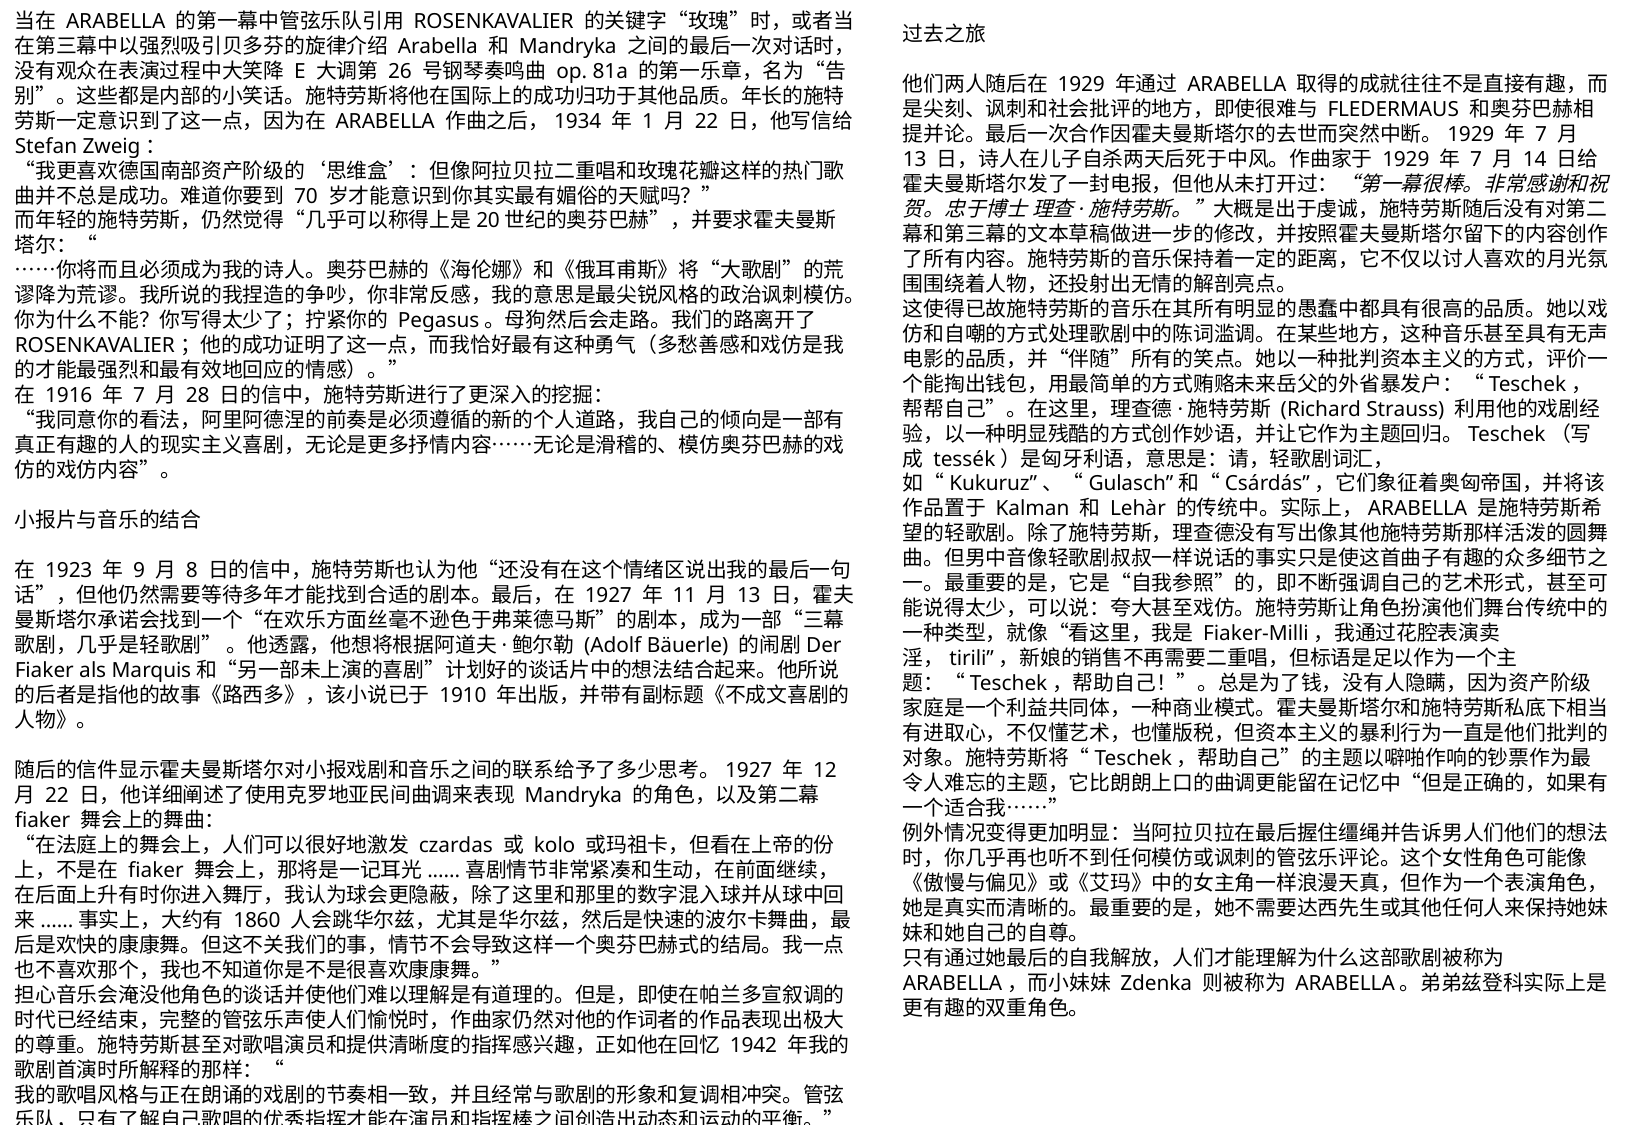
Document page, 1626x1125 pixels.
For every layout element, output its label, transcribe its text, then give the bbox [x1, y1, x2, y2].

text_box 过去之旅 他们两人随后在 1929 年通过 ARABELLA 取得的成就往往不是直接有趣，而是尖刻、讽刺和社会批评的地方，即使很难与 FLEDERMAUS 和奥芬巴赫相提并论。最后一次合作因霍夫曼斯塔尔的去世而突然中断。1929 年 7 月 13 日，诗人在儿子自杀两天后死于中风。作曲家于 1929 年 7 月 14 日给霍夫曼斯塔尔发了一封电报，但他从未打开过：“第一幕很棒。非常感谢和祝贺。忠于博士 理查·施特劳斯。”大概是出于虔诚，施特劳斯随后没有对第二幕和第三幕的文本草稿做进一步的修改，并按照霍夫曼斯塔尔留下的内容创作了所有内容。施特劳斯的音乐保持着一定的距离，它不仅以讨人喜欢的月光氛围围绕着人物，还投射出无情的解剖亮点。 这使得已故施特劳斯的音乐在其所有明显的愚蠢中都具有很高的品质。她以戏仿和自嘲的方式处理歌剧中的陈词滥调。在某些地方，这种音乐甚至具有无声电影的品质，并“伴随”所有的笑点。她以一种批判资本主义的方式，评价一个能掏出钱包，用最简单的方式贿赂未来岳父的外省暴发户：“Teschek，帮帮自己”。在这里，理查德·施特劳斯 (Richard Strauss) 利用他的戏剧经验，以一种明显残酷的方式创作妙语，并让它作为主题回归。Teschek（写成 tessék）是匈牙利语，意思是：请，轻歌剧词汇，如“Kukuruz”、“Gulasch”和“Csárdás”，它们象征着奥匈帝国，并将该作品置于 Kalman 和 Lehàr 的传统中。实际上，ARABELLA 是施特劳斯希望的轻歌剧。除了施特劳斯，理查德没有写出像其他施特劳斯那样活泼的圆舞曲。但男中音像轻歌剧叔叔一样说话的事实只是使这首曲子有趣的众多细节之一。最重要的是，它是“自我参照”的，即不断强调自己的艺术形式，甚至可能说得太少，可以说：夸大甚至戏仿。施特劳斯让角色扮演他们舞台传统中的一种类型，就像“看这里，我是 Fiaker-Milli，我通过花腔表演卖淫，tirili”，新娘的销售不再需要二重唱，但标语是足以作为一个主题：“Teschek，帮助自己！”。总是为了钱，没有人隐瞒，因为资产阶级家庭是一个利益共同体，一种商业模式。霍夫曼斯塔尔和施特劳斯私底下相当有进取心，不仅懂艺术，也懂版税，但资本主义的暴利行为一直是他们批判的对象。施特劳斯将“Teschek，帮助自己”的主题以噼啪作响的钞票作为最令人难忘的主题，它比朗朗上口的曲调更能留在记忆中“但是正确的，如果有一个适合我……” 例外情况变得更加明显：当阿拉贝拉在最后握住缰绳并告诉男人们他们的想法时，你几乎再也听不到任何模仿或讽刺的管弦乐评论。这个女性角色可能像《傲慢与偏见》或《艾玛》中的女主角一样浪漫天真，但作为一个表演角色，她是真实而清晰的。最重要的是，她不需要达西先生或其他任何人来保持她妹妹和她自己的自尊。 只有通过她最后的自我解放，人们才能理解为什么这部歌剧被称为 ARABELLA，而小妹妹 Zdenka 则被称为 ARABELLA。弟弟兹登科实际上是更有趣的双重角色。 [888, 13, 1625, 1052]
text_box 当在 ARABELLA 的第一幕中管弦乐队引用 ROSENKAVALIER 的关键字“玫瑰”时，或者当在第三幕中以强烈吸引贝多芬的旋律介绍 Arabella 和 Mandryka 之间的最后一次对话时，没有观众在表演过程中大笑降 E 大调第 26 号钢琴奏鸣曲 op. 81a 的第一乐章，名为“告别”。这些都是内部的小笑话。施特劳斯将他在国际上的成功归功于其他品质。年长的施特劳斯一定意识到了这一点，因为在 ARABELLA 作曲之后，1934 年 1 月 22 日，他写信给 Stefan Zweig： “我更喜欢德国南部资产阶级的‘思维盒’：但像阿拉贝拉二重唱和玫瑰花瓣这样的热门歌曲并不总是成功。难道你要到 70 岁才能意识到你其实最有媚俗的天赋吗？” 而年轻的施特劳斯，仍然觉得“几乎可以称得上是20世纪的奥芬巴赫”，并要求霍夫曼斯塔尔：“ ……你将而且必须成为我的诗人。奥芬巴赫的《海伦娜》和《俄耳甫斯》将“大歌剧”的荒谬降为荒谬。我所说的我捏造的争吵，你非常反感，我的意思是最尖锐风格的政治讽刺模仿。你为什么不能？你写得太少了；拧紧你的 Pegasus。母狗然后会走路。我们的路离开了 ROSENKAVALIER；他的成功证明了这一点，而我恰好最有这种勇气（多愁善感和戏仿是我的才能最强烈和最有效地回应的情感）。” 在 1916 年 7 月 28 日的信中，施特劳斯进行了更深入的挖掘： “我同意你的看法，阿里阿德涅的前奏是必须遵循的新的个人道路，我自己的倾向是一部有真正有趣的人的现实主义喜剧，无论是更多抒情内容……无论是滑稽的、模仿奥芬巴赫的戏仿的戏仿内容”。 小报片与音乐的结合 在 1923 年 9 月 8 日的信中，施特劳斯也认为他“还没有在这个情绪区说出我的最后一句话”，但他仍然需要等待多年才能找到合适的剧本。最后，在 1927 年 11 月 13 日，霍夫曼斯塔尔承诺会找到一个“在欢乐方面丝毫不逊色于弗莱德马斯”的剧本，成为一部“三幕歌剧，几乎是轻歌剧” 。他透露，他想将根据阿道夫·鲍尔勒 (Adolf Bäuerle) 的闹剧Der Fiaker als Marquis和“另一部未上演的喜剧”计划好的谈话片中的想法结合起来。他所说的后者是指他的故事《路西多》，该小说已于 1910 年出版，并带有副标题《不成文喜剧的人物》。 随后的信件显示霍夫曼斯塔尔对小报戏剧和音乐之间的联系给予了多少思考。1927 年 12 月 22 日，他详细阐述了使用克罗地亚民间曲调来表现 Mandryka 的角色，以及第二幕 fiaker 舞会上的舞曲： “在法庭上的舞会上，人们可以很好地激发 czardas 或 kolo 或玛祖卡，但看在上帝的份上，不是在 fiaker 舞会上，那将是一记耳光......喜剧情节非常紧凑和生动，在前面继续，在后面上升有时你进入舞厅，我认为球会更隐蔽，除了这里和那里的数字混入球并从球中回来......事实上，大约有 1860 人会跳华尔兹，尤其是华尔兹，然后是快速的波尔卡舞曲，最后是欢快的康康舞。但这不关我们的事，情节不会导致这样一个奥芬巴赫式的结局。我一点也不喜欢那个，我也不知道你是不是很喜欢康康舞。” 担心音乐会淹没他角色的谈话并使他们难以理解是有道理的。但是，即使在帕兰多宣叙调的时代已经结束，完整的管弦乐声使人们愉悦时，作曲家仍然对他的作词者的作品表现出极大的尊重。施特劳斯甚至对歌唱演员和提供清晰度的指挥感兴趣，正如他在回忆 1942 年我的歌剧首演时所解释的那样：“ 我的歌唱风格与正在朗诵的戏剧的节奏相一致，并且经常与歌剧的形象和复调相冲突。管弦乐队，只有了解自己歌唱的优秀指挥才能在演员和指挥棒之间创造出动态和运动的平衡。” [0, 0, 869, 1125]
